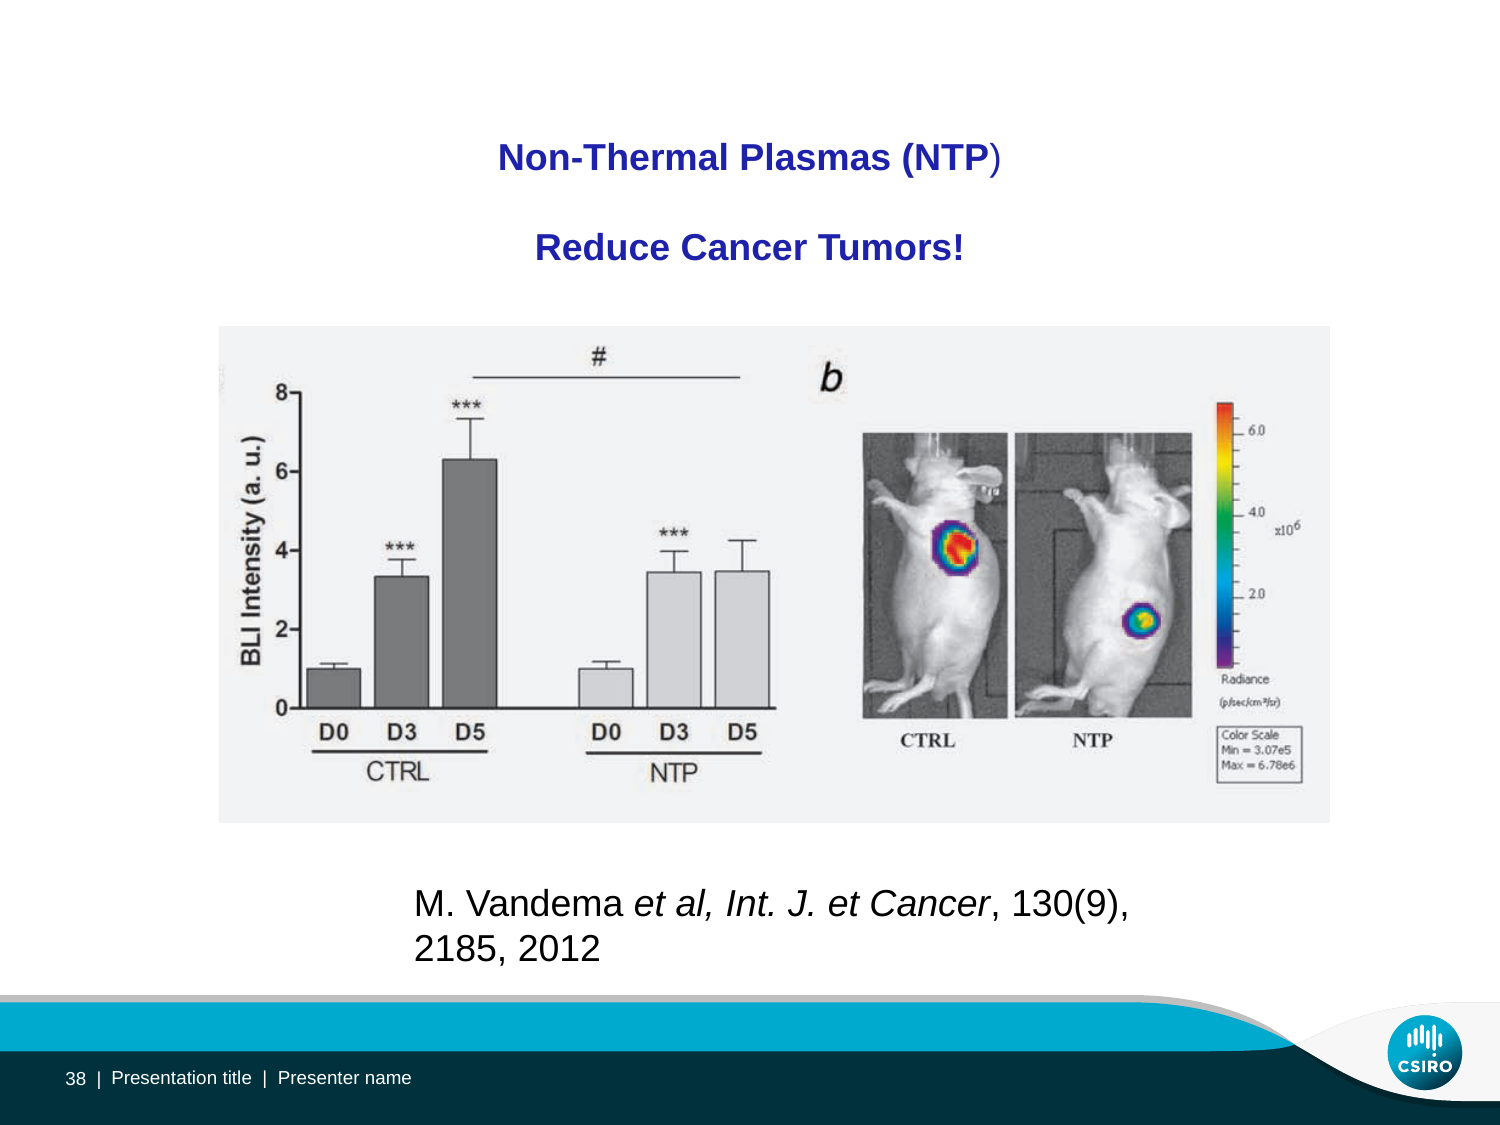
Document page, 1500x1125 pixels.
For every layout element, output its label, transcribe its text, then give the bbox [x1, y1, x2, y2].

text_box M. Vandema et al, Int. J. et Cancer, 130(9), 2185, 2012 [399, 871, 1150, 976]
footer Presentation title | Presenter name [111, 1066, 1110, 1088]
picture [218, 326, 1331, 823]
slide_number 38 | [54, 1066, 102, 1088]
text_box Non-Thermal Plasmas (NTP) Reduce Cancer Tumors! [374, 125, 1125, 276]
